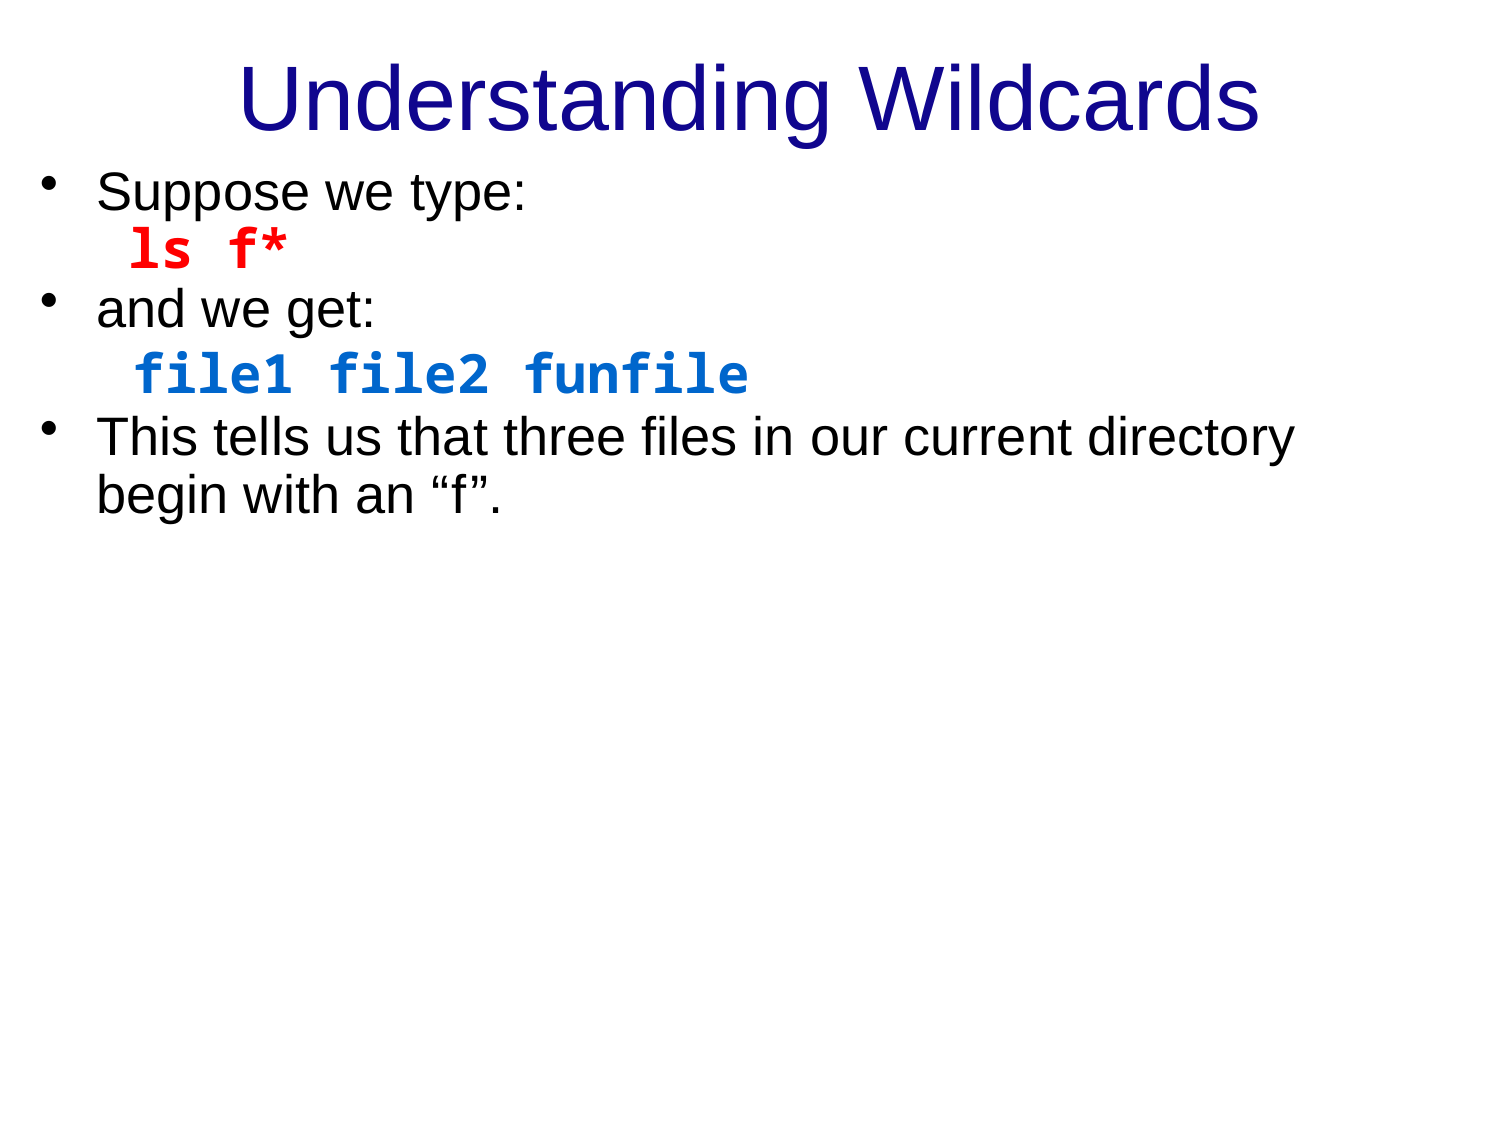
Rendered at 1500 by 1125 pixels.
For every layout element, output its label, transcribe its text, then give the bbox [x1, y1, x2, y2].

list Suppose we type: ls f* and we get: This tells us that three files in our current directory begin with an “f”. Now, suppose we type: cp f* f* then we get: cp: target `funfile’ is not a directory We want to understand what just happened. The UNIX operating system has replaced each f* with what it really is [24, 156, 1450, 1119]
text_box file1 file2 funfile [117, 331, 765, 412]
title Understanding Wildcards [75, 0, 1425, 156]
